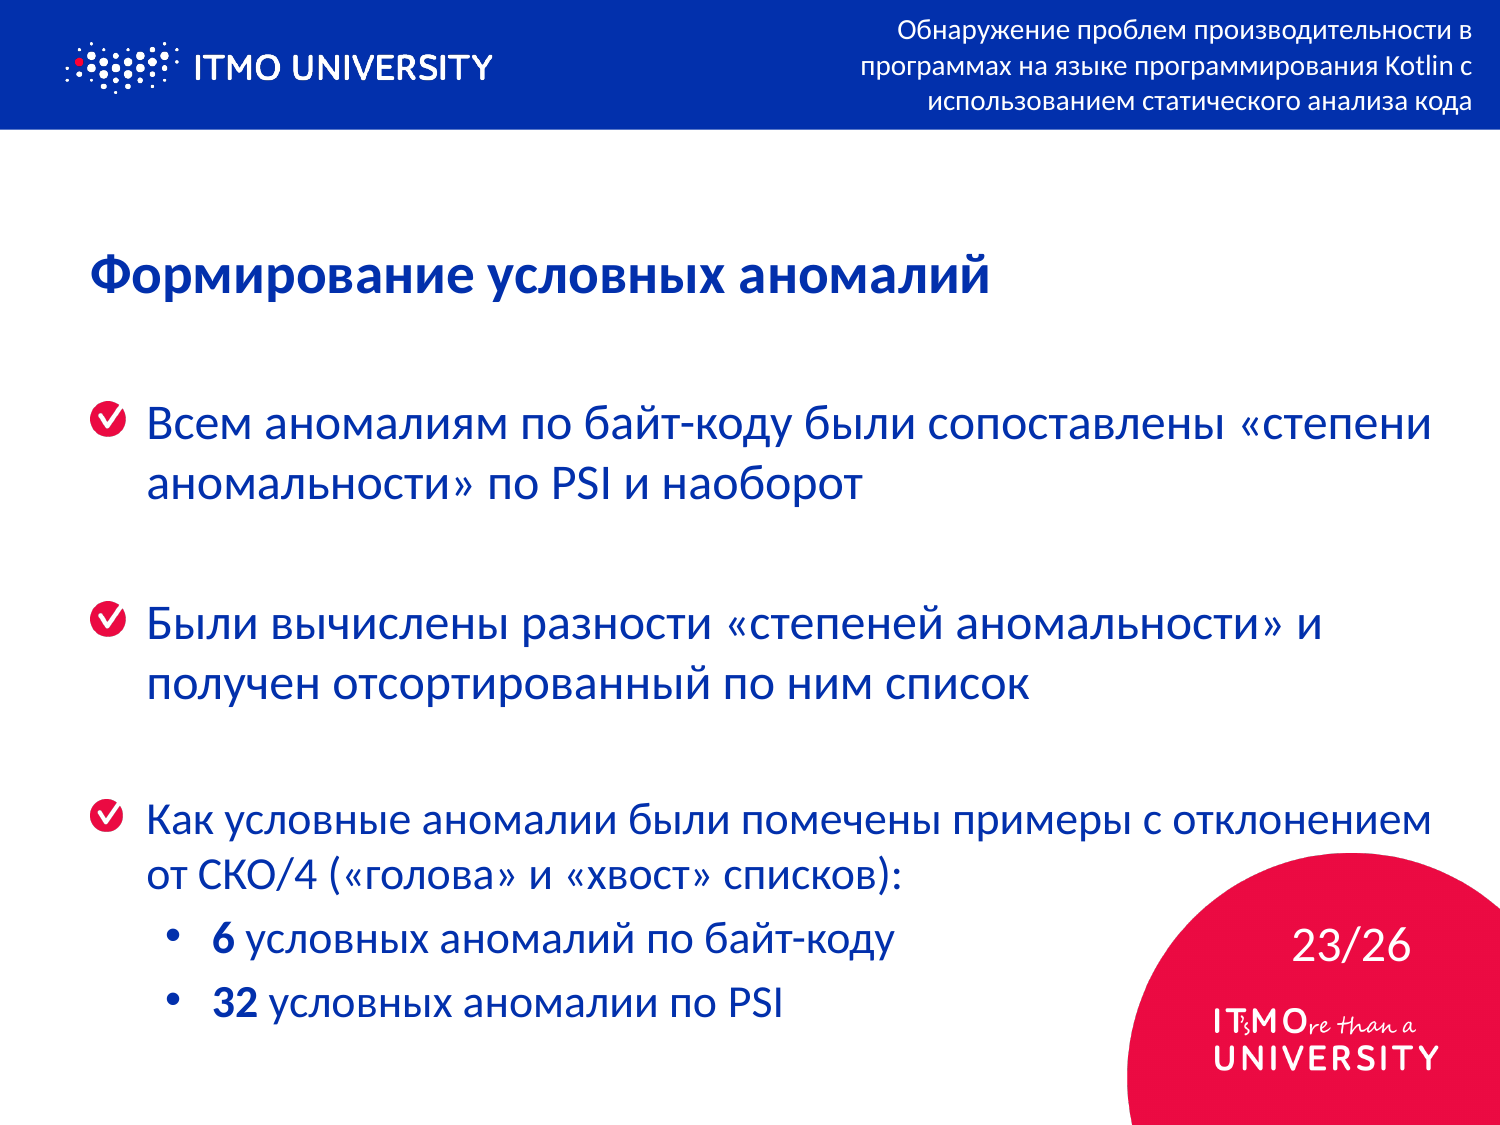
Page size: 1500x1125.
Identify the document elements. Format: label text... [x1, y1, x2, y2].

footer Обнаружение проблем производительности в программах на языке программирования Kotlin с использованием статического анализа кода [724, 12, 1488, 114]
text_box 23/26 [1276, 903, 1427, 979]
picture [90, 799, 123, 832]
picture [90, 401, 126, 437]
list Всем аномалиям по байт-коду были сопоставлены «степени аномальности» по PSI и наоборот Были вычислены разности «степеней аномальности» и получен отсортированный по ним список Как условные аномалии были помечены примеры с отклонением от СКО/4 («голова» и «хвост» списков): 6 условных аномалий по байт-коду 32 условных аномалии по PSI [75, 381, 1488, 1103]
picture [1107, 832, 1500, 1125]
picture [90, 601, 126, 637]
picture [0, 0, 545, 140]
title Формирование условных аномалий [75, 202, 1131, 339]
